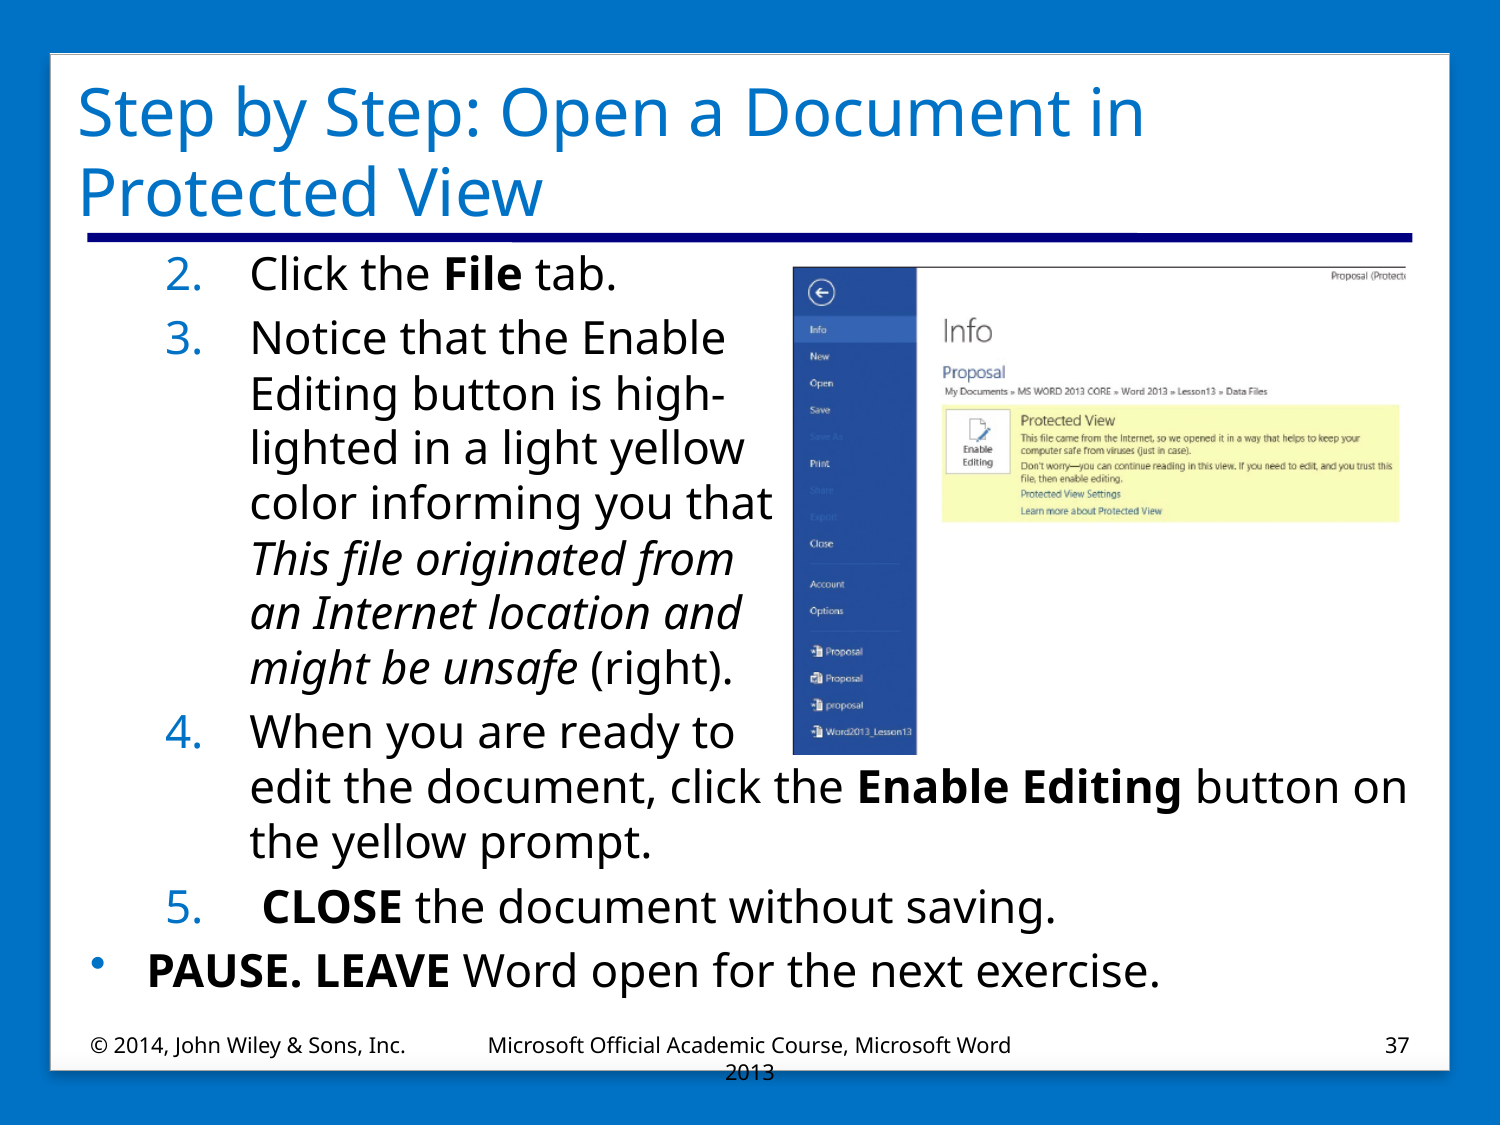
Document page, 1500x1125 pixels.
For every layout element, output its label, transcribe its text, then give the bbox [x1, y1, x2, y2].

picture [787, 262, 1406, 755]
slide_number 37 [1074, 1024, 1426, 1103]
slide_number © 2014, John Wiley & Sons, Inc. [74, 1024, 426, 1103]
title Step by Step: Open a Document in Protected View [62, 87, 1413, 238]
footer Microsoft Official Academic Course, Microsoft Word 2013 [449, 1024, 1051, 1103]
list Click the File tab. Notice that the Enable Editing button is high- lighted in a light yellow color informing you that This file originated from an Internet location and might be unsafe (right). When you are ready to edit the document, click the Enable Editing button on the yellow prompt. CLOSE the document without saving. PAUSE. LEAVE Word open for the next exercise. [75, 237, 1425, 1063]
